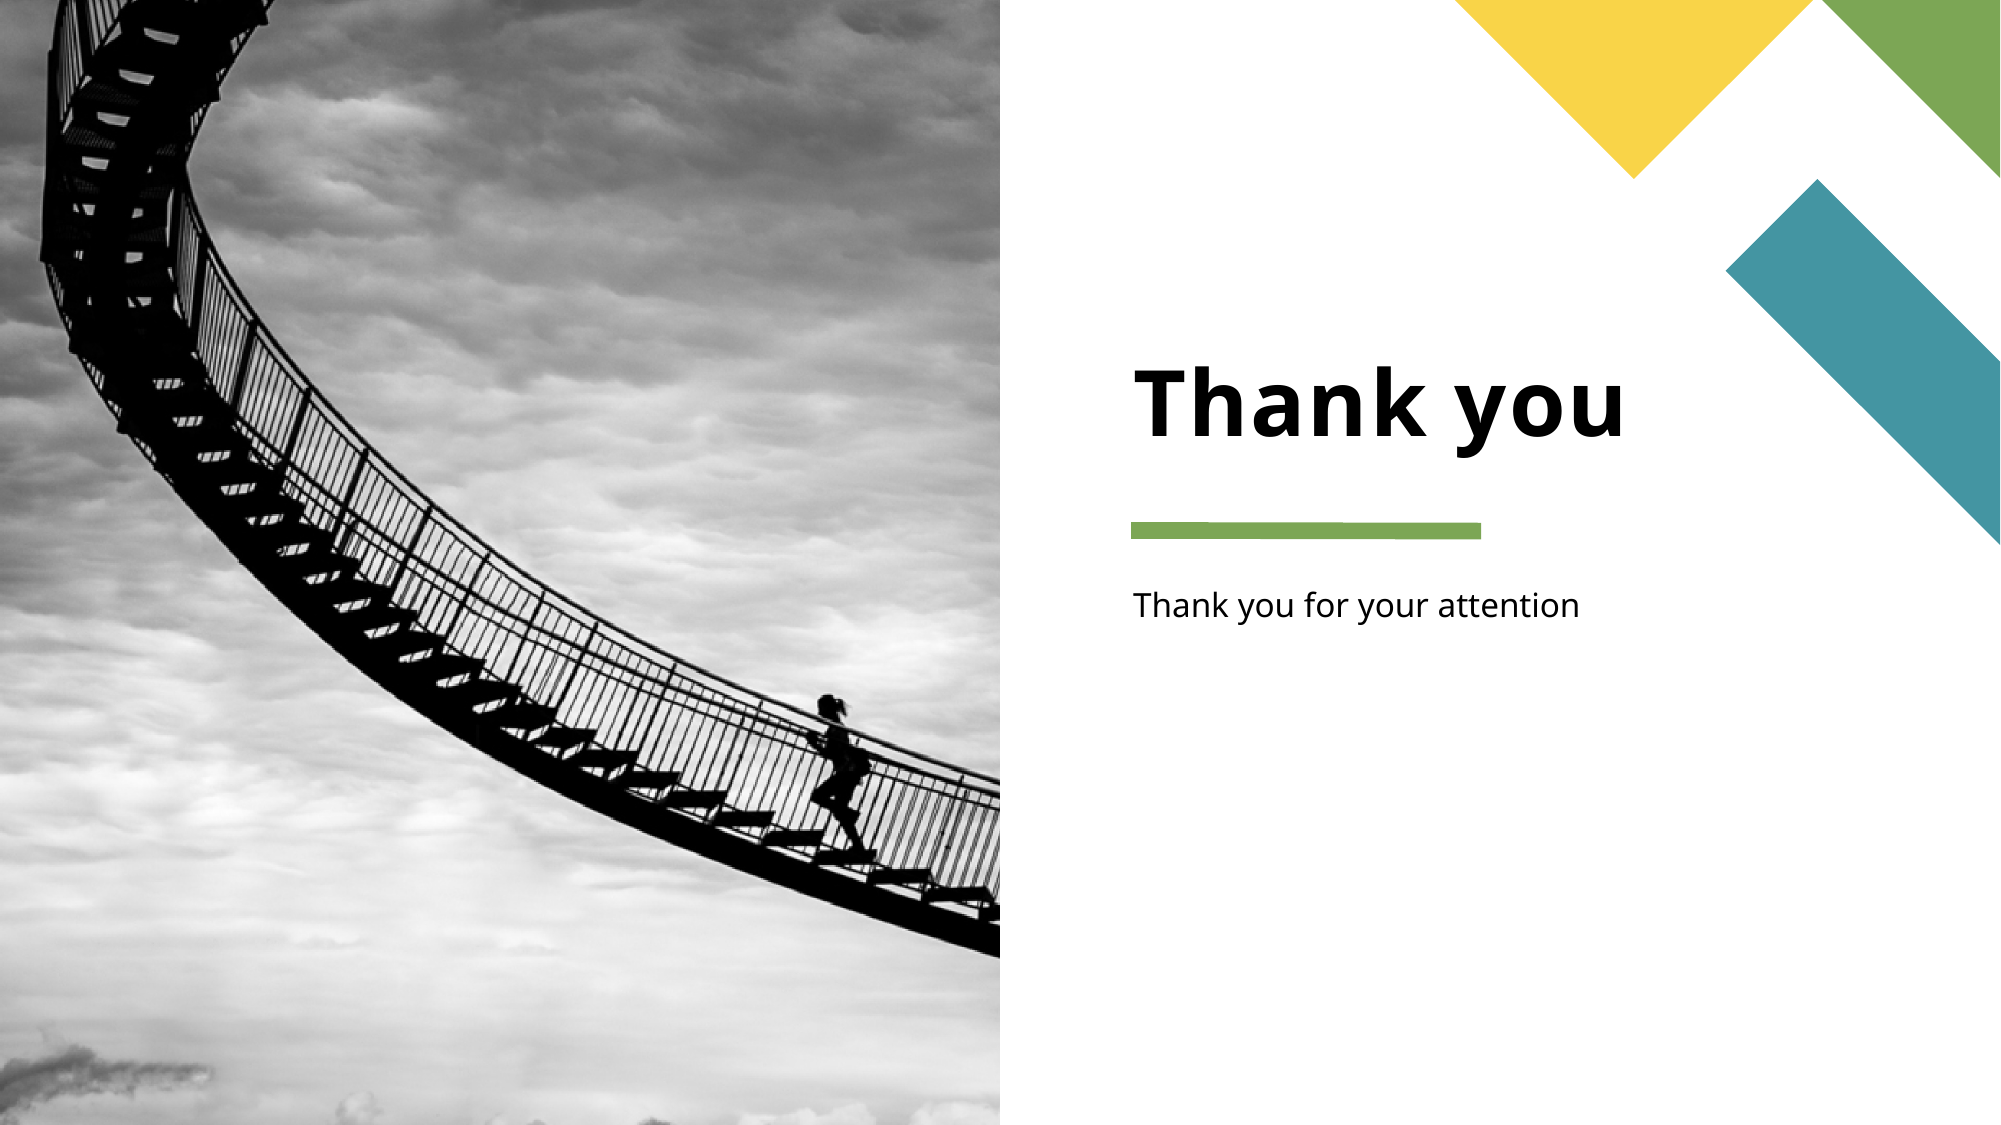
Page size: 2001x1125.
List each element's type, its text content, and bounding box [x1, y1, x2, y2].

title Thank you [1133, 356, 1938, 457]
subtitle Thank you for your attention [1133, 589, 1938, 763]
picture [0, 0, 1000, 1125]
